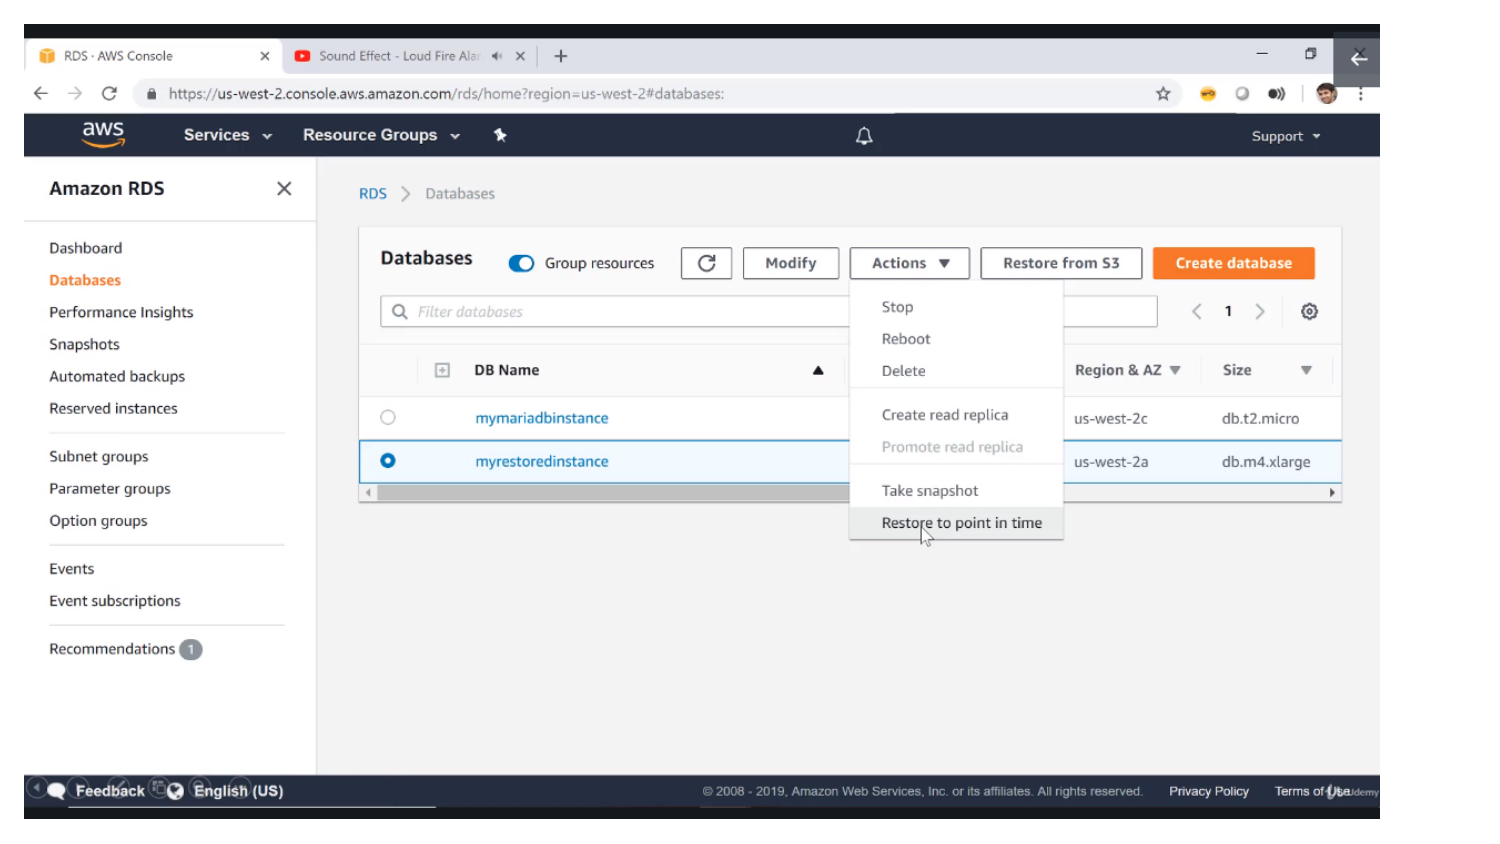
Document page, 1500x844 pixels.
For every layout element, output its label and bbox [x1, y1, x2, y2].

picture [24, 24, 1380, 819]
